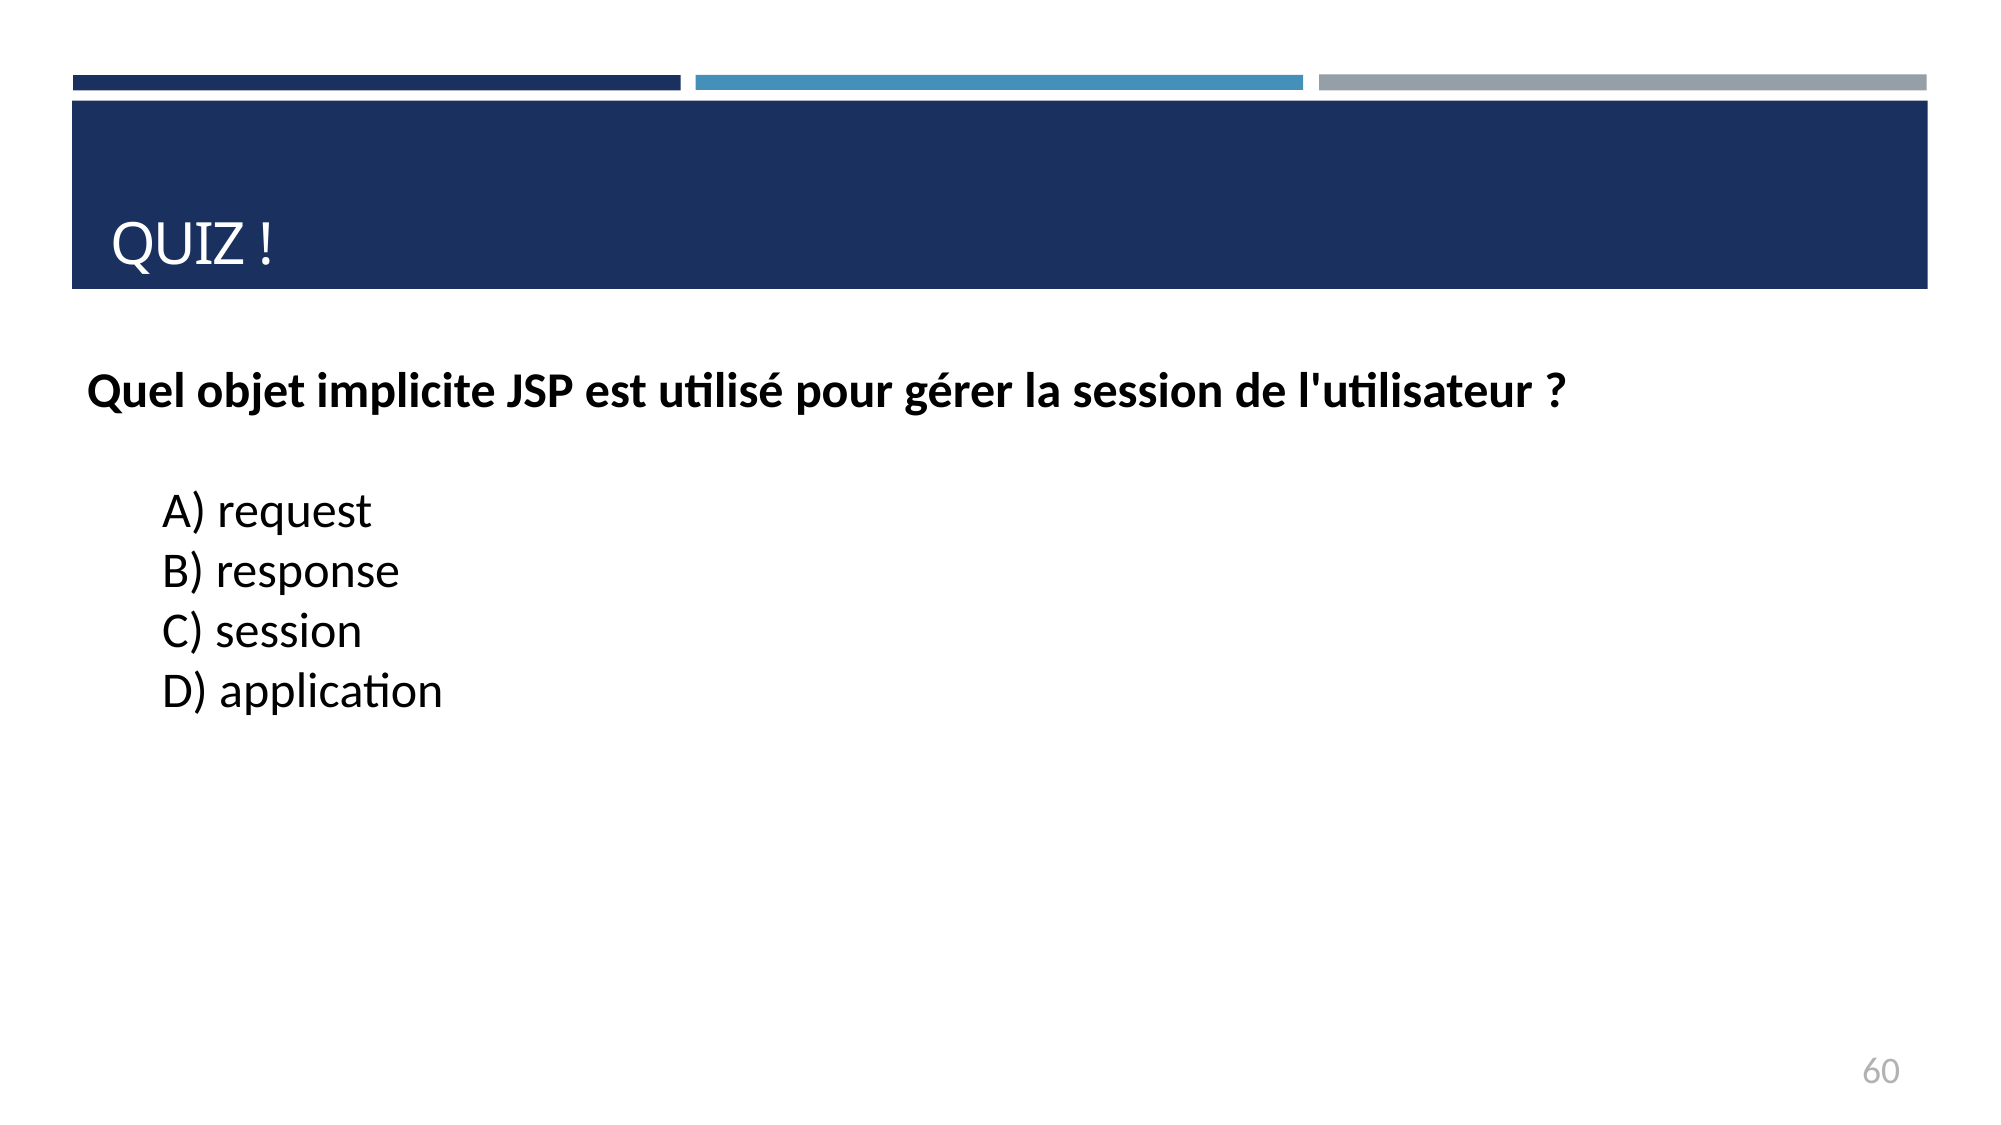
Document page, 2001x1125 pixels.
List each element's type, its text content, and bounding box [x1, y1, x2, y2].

text_box Quel objet implicite JSP est utilisé pour gérer la session de l'utilisateur ? A) request B) response C) session D) application [72, 349, 1928, 725]
title QUIZ ! [72, 100, 1928, 289]
slide_number 60 [1440, 1046, 1900, 1103]
